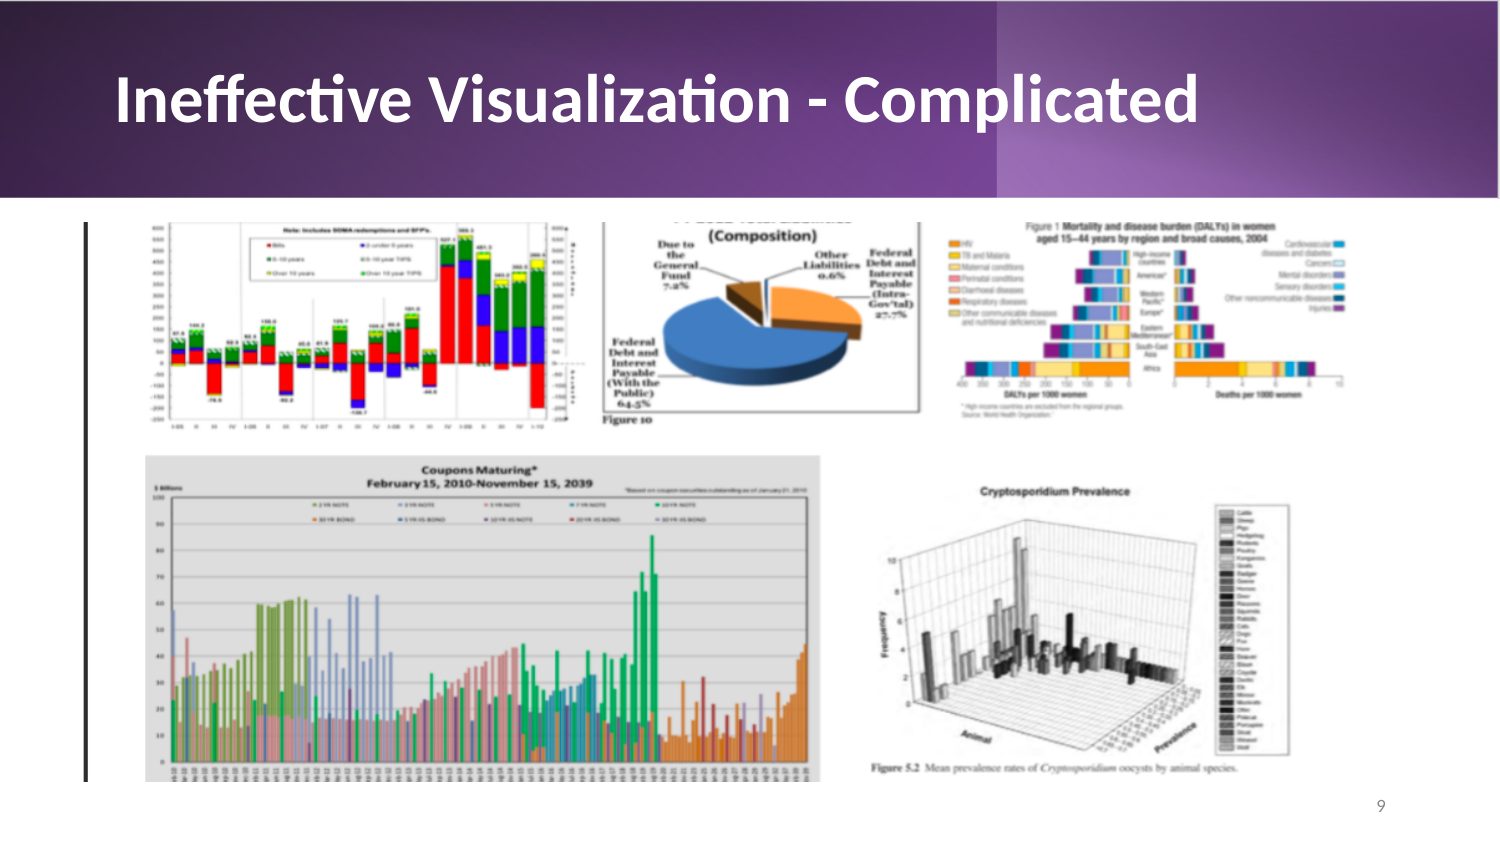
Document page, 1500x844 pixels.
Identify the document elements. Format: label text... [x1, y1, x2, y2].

slide_number ‹#› [1059, 789, 1397, 827]
picture [83, 221, 1398, 783]
picture [0, 0, 1500, 199]
